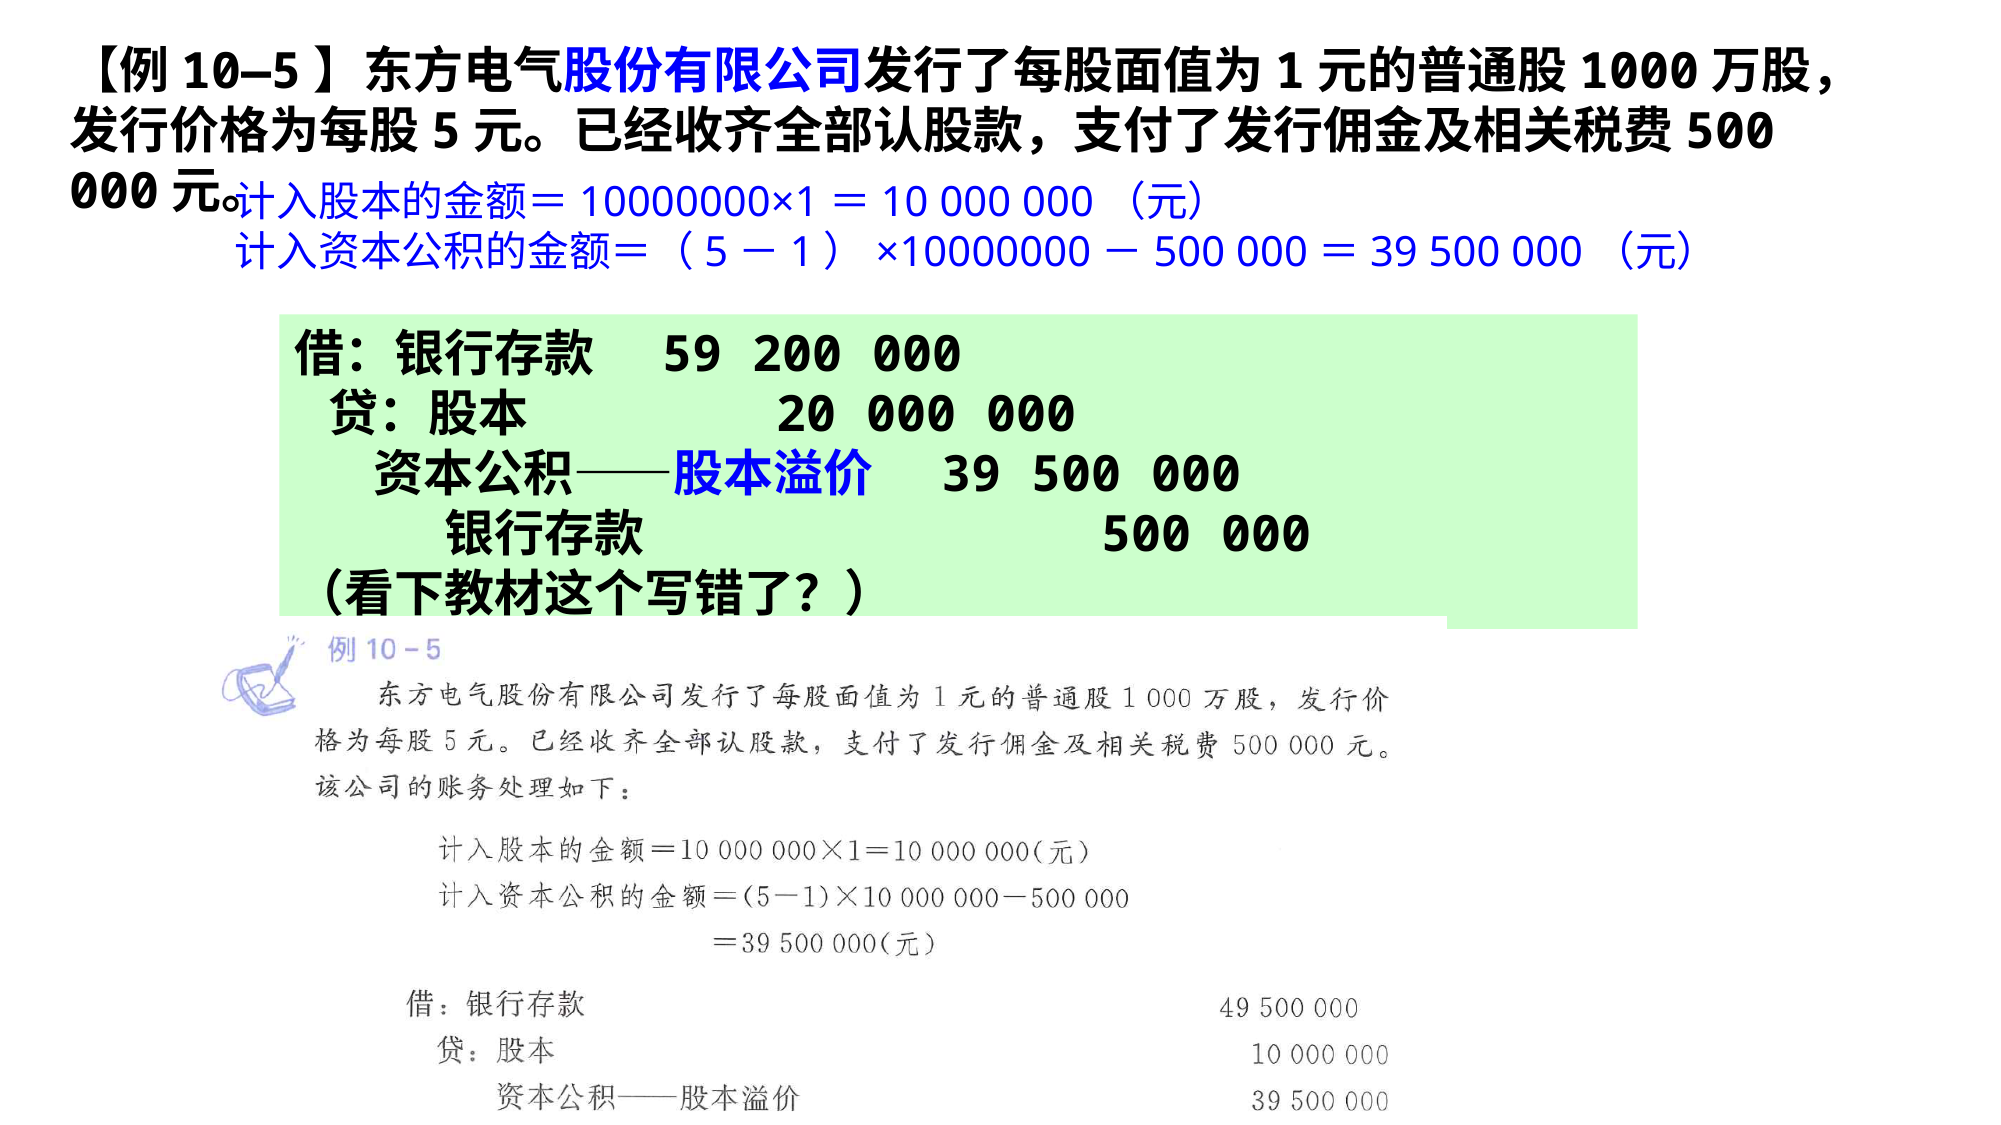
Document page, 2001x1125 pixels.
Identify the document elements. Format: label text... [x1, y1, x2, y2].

picture [220, 615, 1447, 1125]
text_box 计入股本的金额＝10000000×1＝10 000 000（元） 计入资本公积的金额＝（5－1）×10000000－500 000＝39 500 000（元） [220, 167, 2000, 282]
text_box 【例10—5】东方电气股份有限公司发行了每股面值为1元的普通股1000万股，发行价格为每股5元。已经收齐全部认股款，支付了发行佣金及相关税费500 000元。 [55, 30, 1910, 226]
text_box 借：银行存款 59 200 000 贷：股本 20 000 000 资本公积——股本溢价 39 500 000 银行存款 500 000 （看下教材这个写错了？） [279, 314, 1638, 629]
